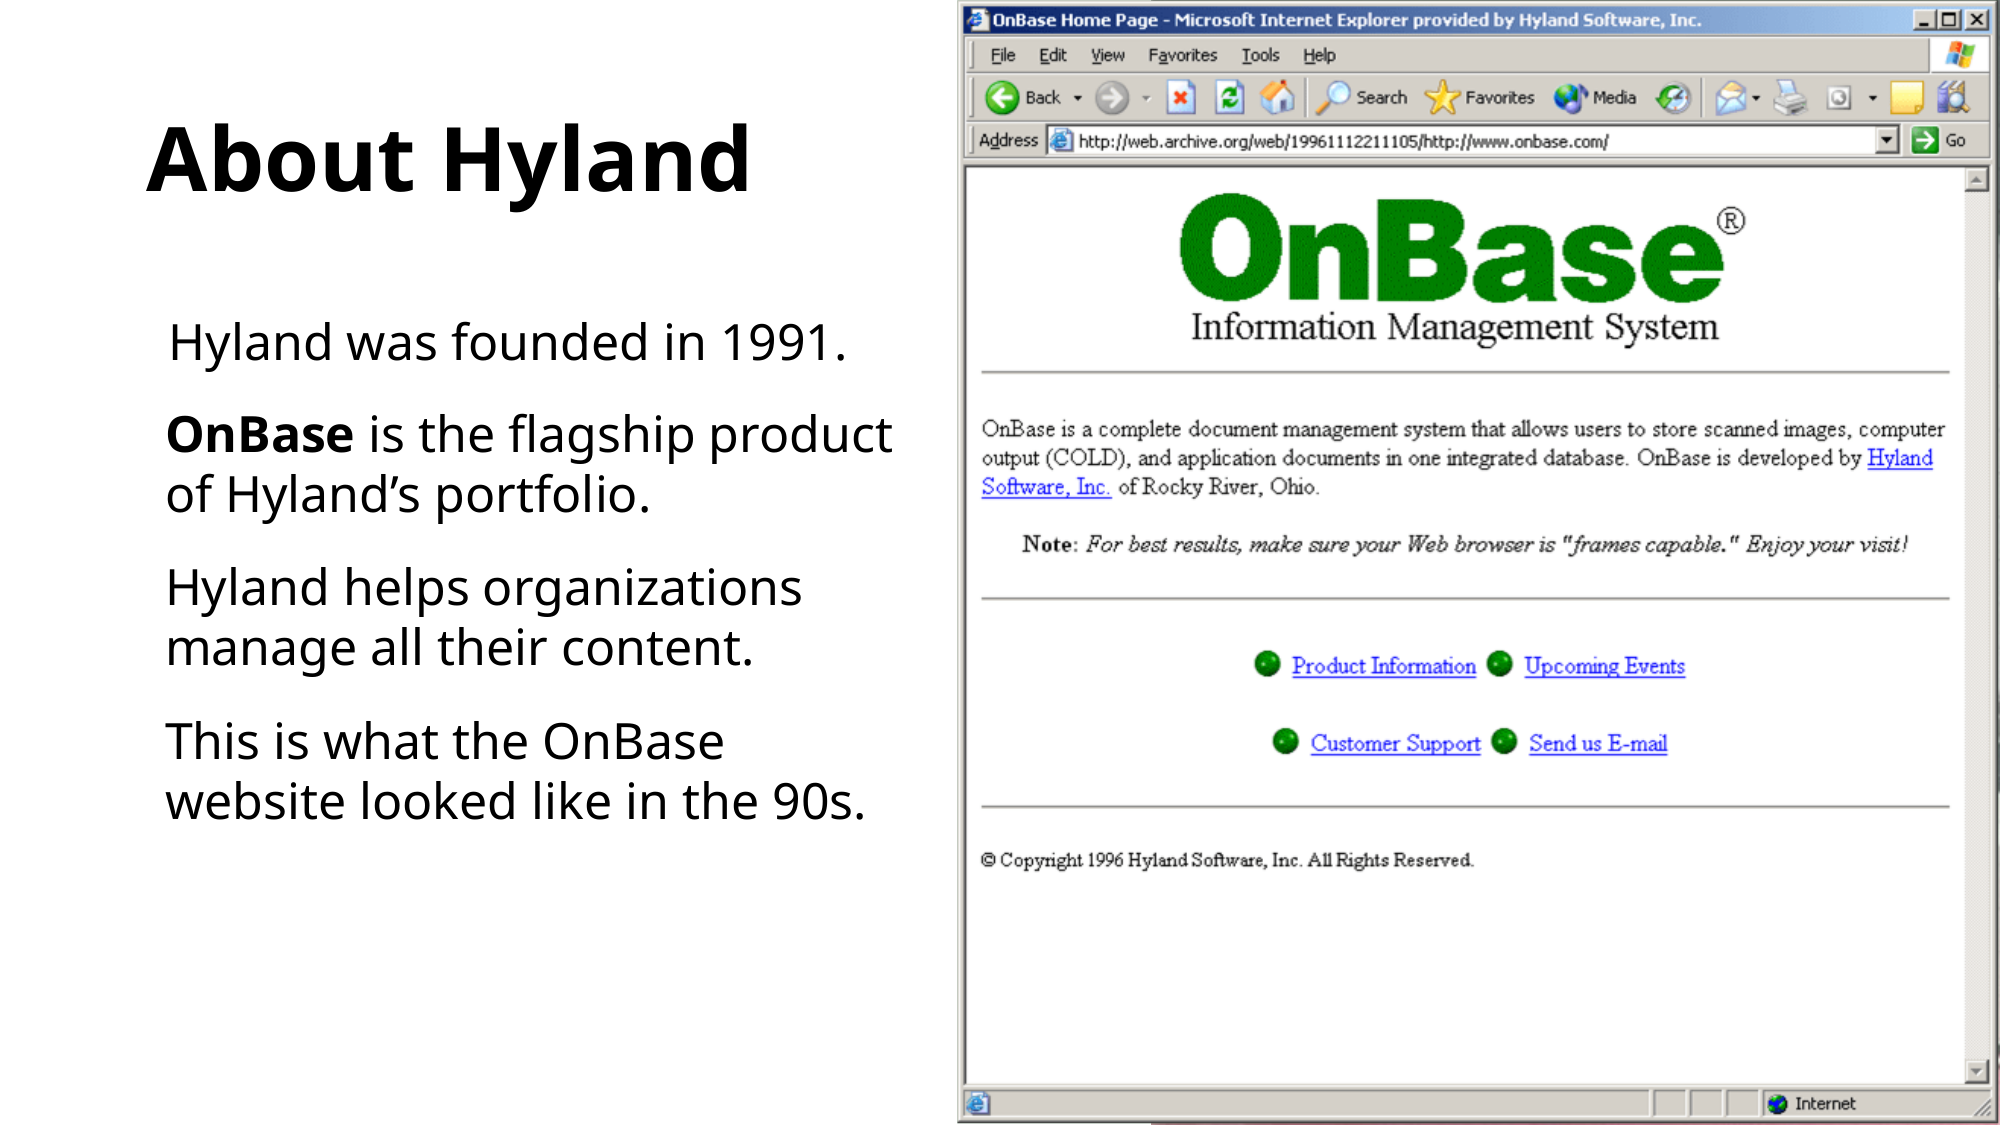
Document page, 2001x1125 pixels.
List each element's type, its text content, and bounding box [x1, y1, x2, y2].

text_box Hyland helps organizations manage all their content. [150, 548, 931, 684]
text_box OnBase is the flagship product of Hyland’s portfolio. [150, 395, 931, 530]
text_box About Hyland [131, 95, 951, 217]
text_box Hyland was founded in 1991. [154, 302, 863, 378]
picture [956, 0, 2000, 1125]
text_box This is what the OnBase website looked like in the 90s. [150, 702, 931, 838]
